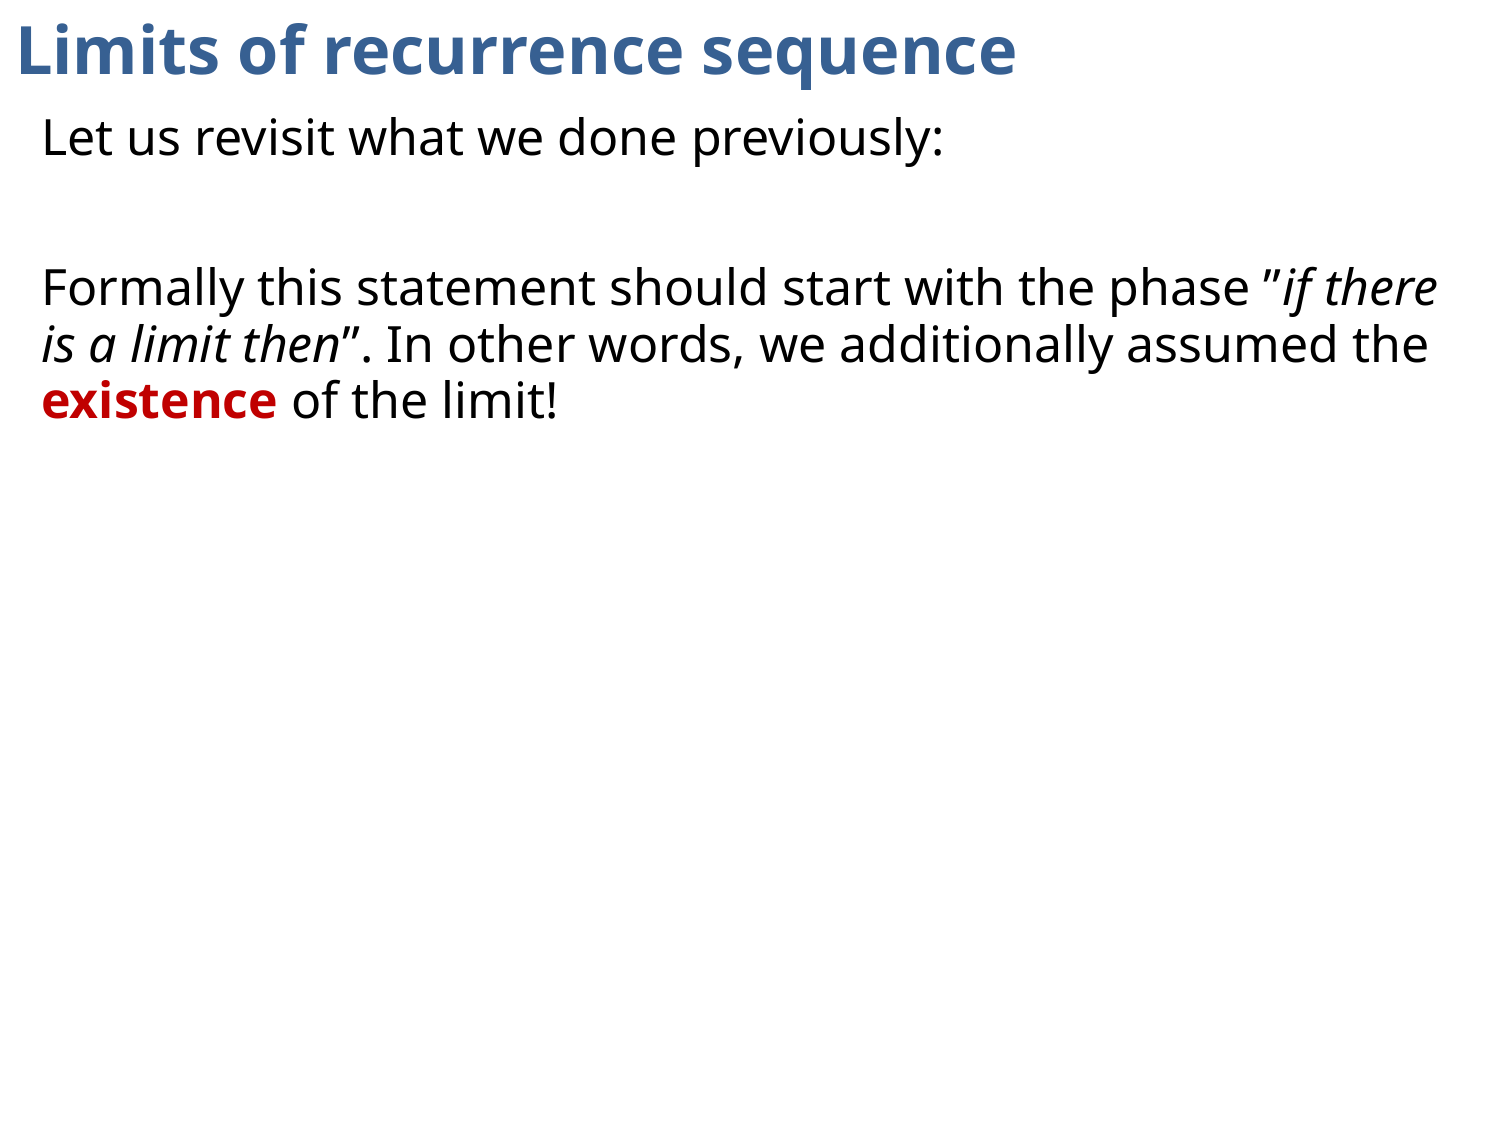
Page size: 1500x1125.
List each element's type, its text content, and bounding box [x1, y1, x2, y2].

title Limits of recurrence sequence [0, 0, 1500, 102]
